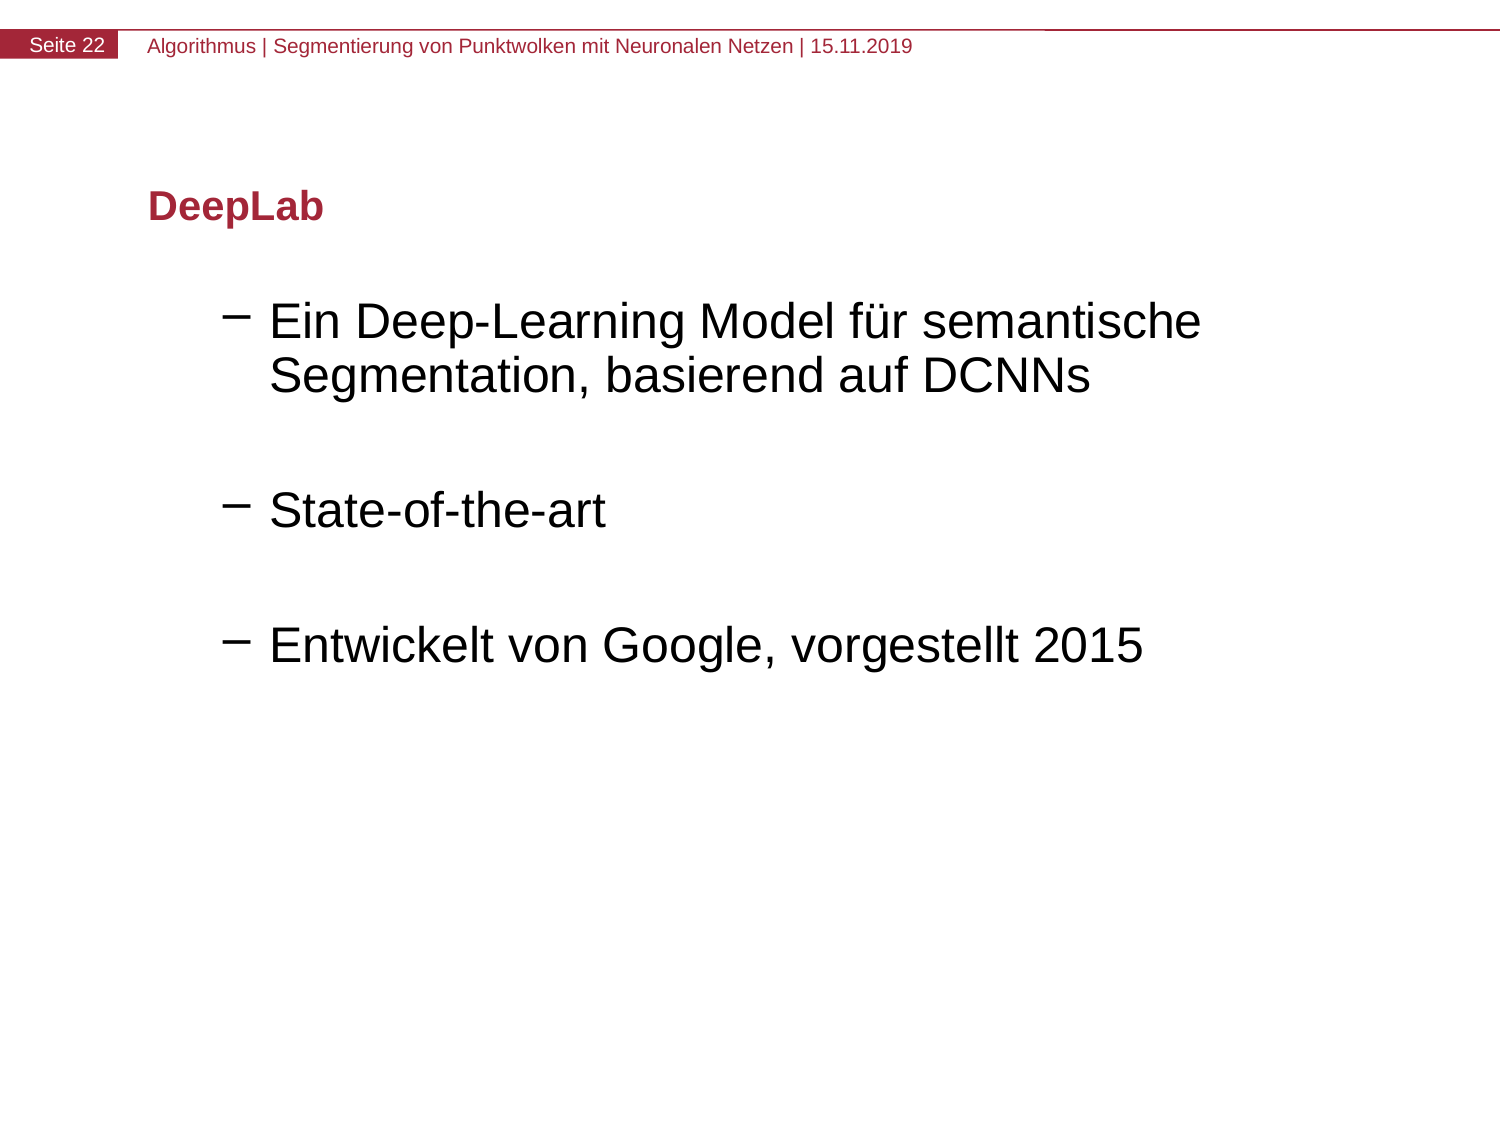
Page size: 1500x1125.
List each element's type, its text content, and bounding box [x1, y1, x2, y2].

list Ein Deep-Learning Model für semantische Segmentation, basierend auf DCNNs State-of-the-art Entwickelt von Google, vorgestellt 2015 [132, 287, 1371, 888]
title DeepLab [132, 149, 1413, 258]
